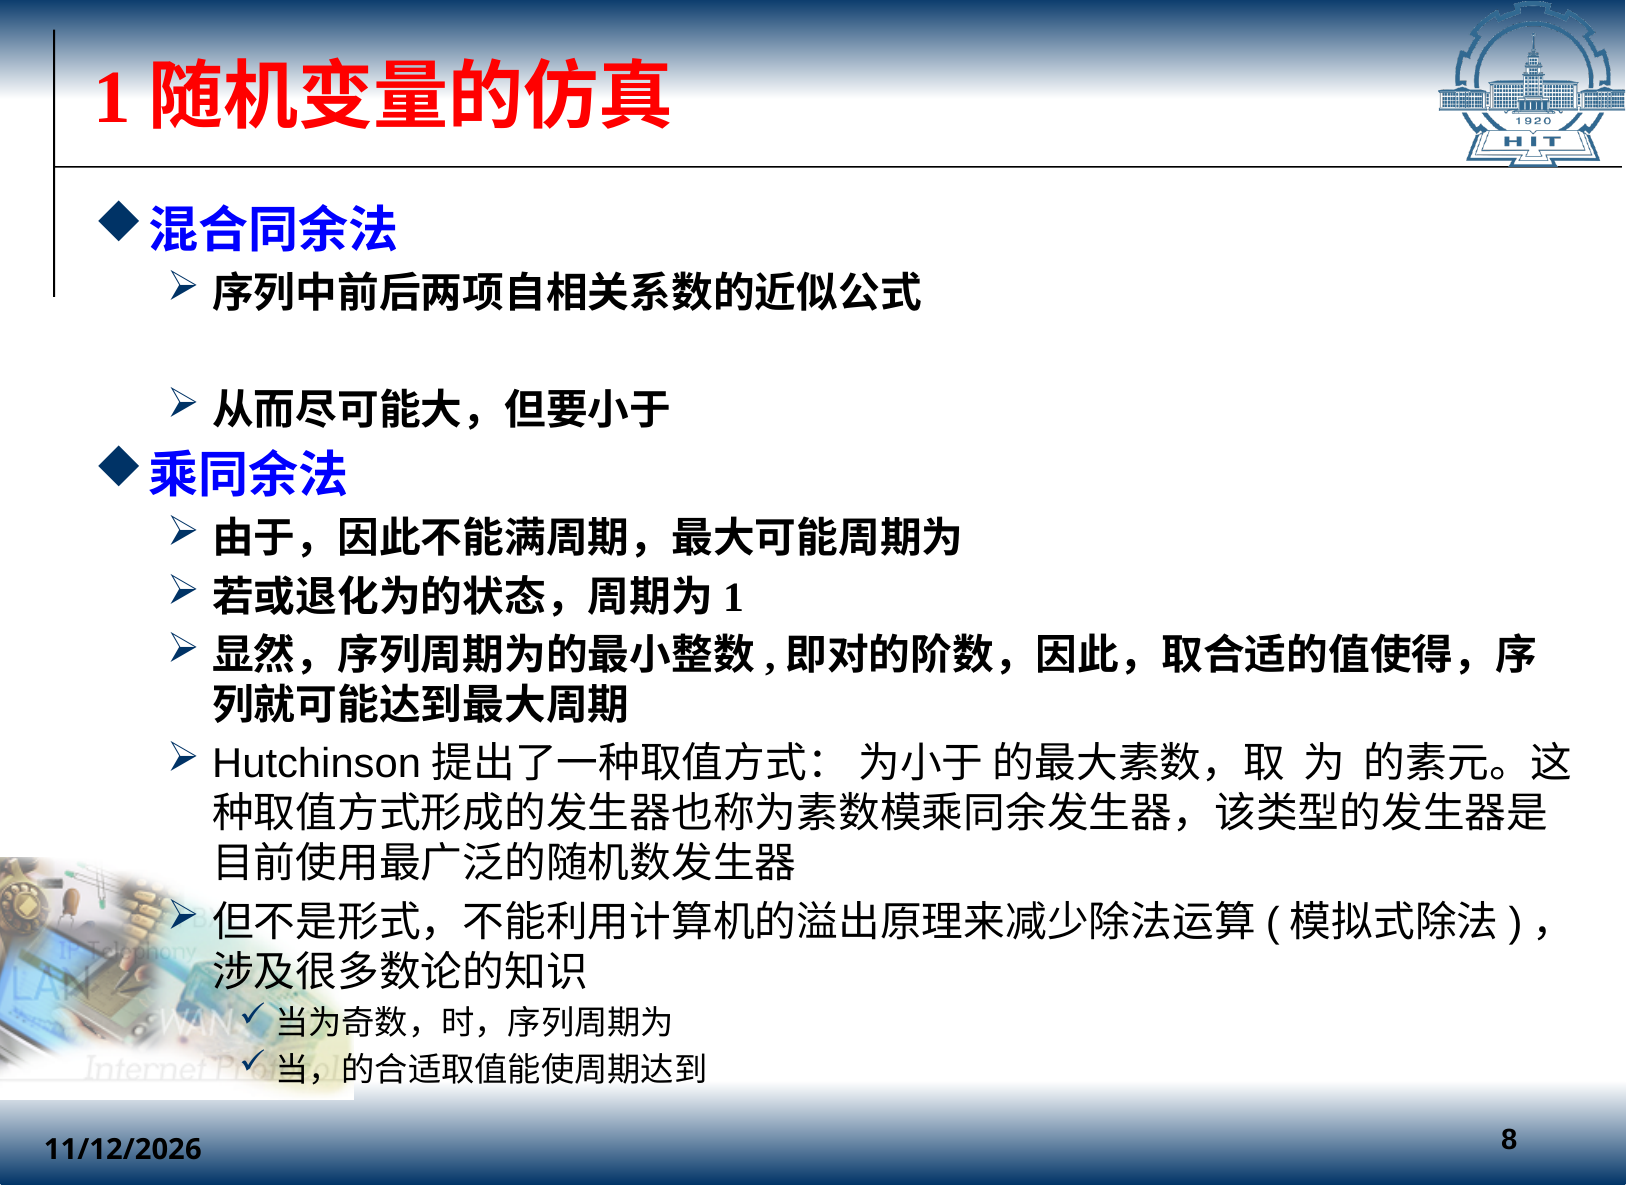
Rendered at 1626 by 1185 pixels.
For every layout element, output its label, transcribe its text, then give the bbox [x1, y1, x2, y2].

picture [261, 864, 270, 869]
picture [0, 857, 354, 1100]
picture [1438, 1, 1626, 167]
picture [346, 1061, 353, 1068]
picture [222, 857, 244, 864]
picture [346, 858, 354, 865]
picture [346, 1070, 353, 1078]
picture [323, 857, 331, 862]
picture [347, 906, 354, 917]
picture [222, 867, 244, 874]
title 1随机变量的仿真 [78, 29, 1498, 155]
